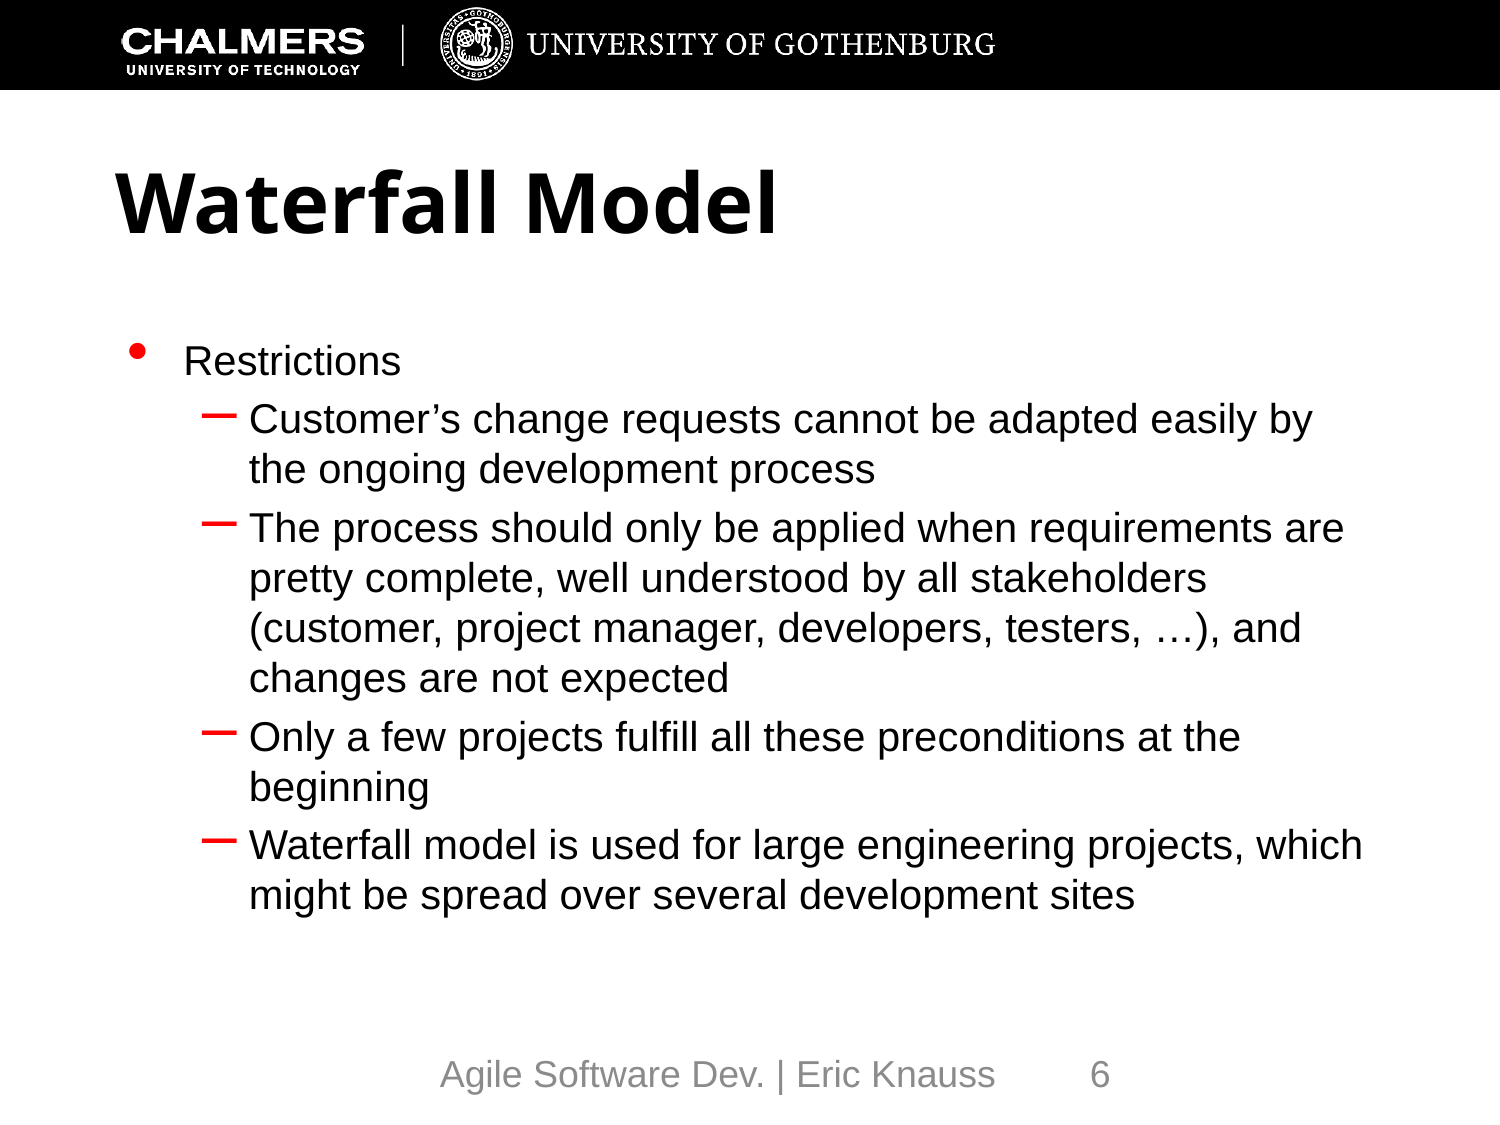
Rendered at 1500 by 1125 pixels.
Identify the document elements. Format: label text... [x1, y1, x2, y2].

text_box Agile Software Dev. | Eric Knauss [425, 1042, 1074, 1103]
title Waterfall Model [100, 137, 1500, 263]
text_box 6 [1074, 1042, 1425, 1103]
picture [112, 7, 999, 84]
list Restrictions Customer’s change requests cannot be adapted easily by the ongoing development process The process should only be applied when requirements are pretty complete, well understood by all stakeholders (customer, project manager, developers, testers, …), and changes are not expected Only a few projects fulfill all these preconditions at the beginning Waterfall model is used for large engineering projects, which might be spread over several development sites [112, 326, 1388, 1064]
